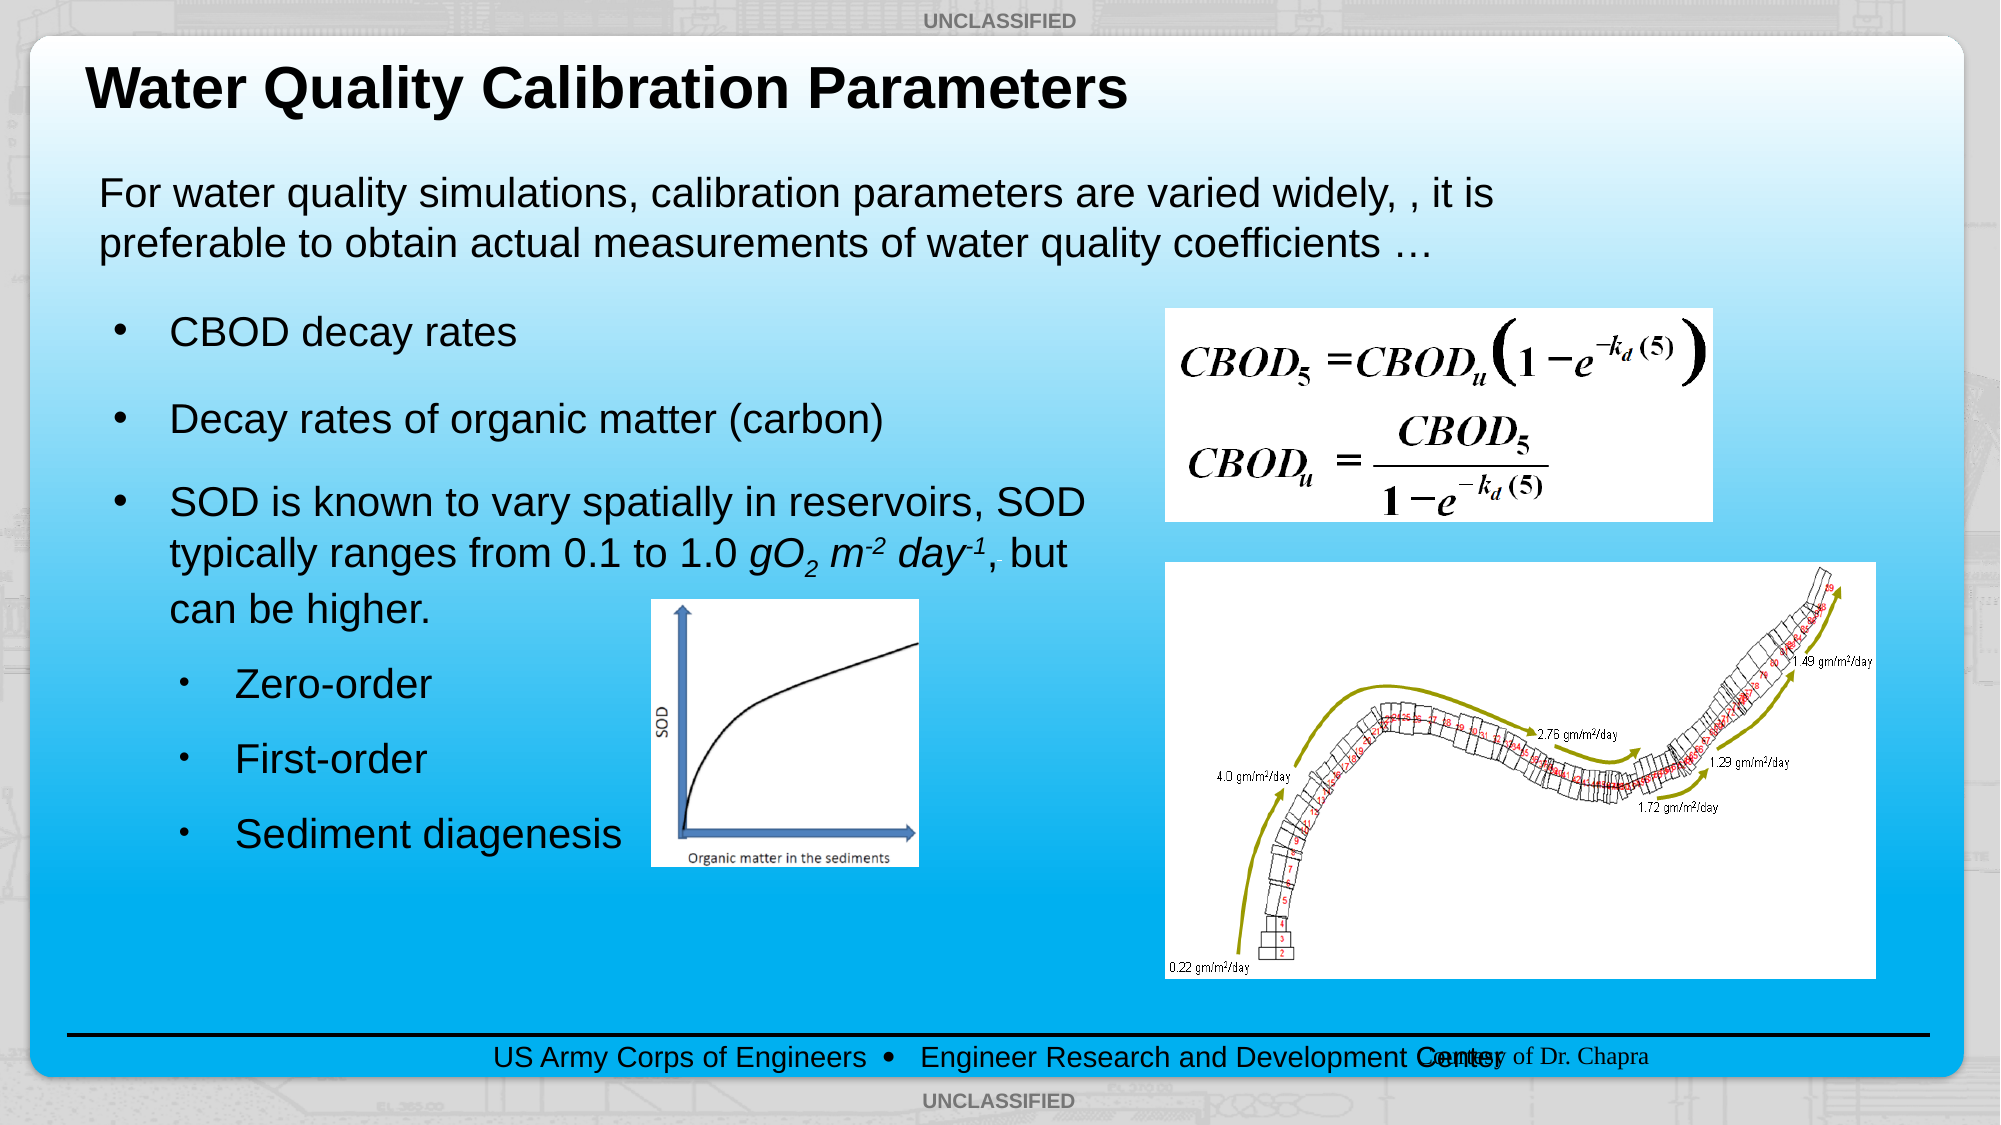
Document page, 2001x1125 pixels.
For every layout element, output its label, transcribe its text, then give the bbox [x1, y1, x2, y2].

text_box CBOD decay rates Decay rates of organic matter (carbon) SOD is known to vary spatially in reservoirs, SOD typically ranges from 0.1 to 1.0 gO2 m-2 day-1, but can be high­er. Zero-order First-order Sediment diagenesis [98, 296, 1110, 940]
title Water Quality Calibration Parameters [69, 51, 1537, 261]
picture [0, 0, 2000, 1125]
text_box For water quality simulations, calibration parameters are varied widely, , it is preferable to obtain actual measurements of water quality coefficients … [84, 158, 1537, 274]
text_box Courtesy of Dr. Chapra [1401, 1032, 1674, 1077]
